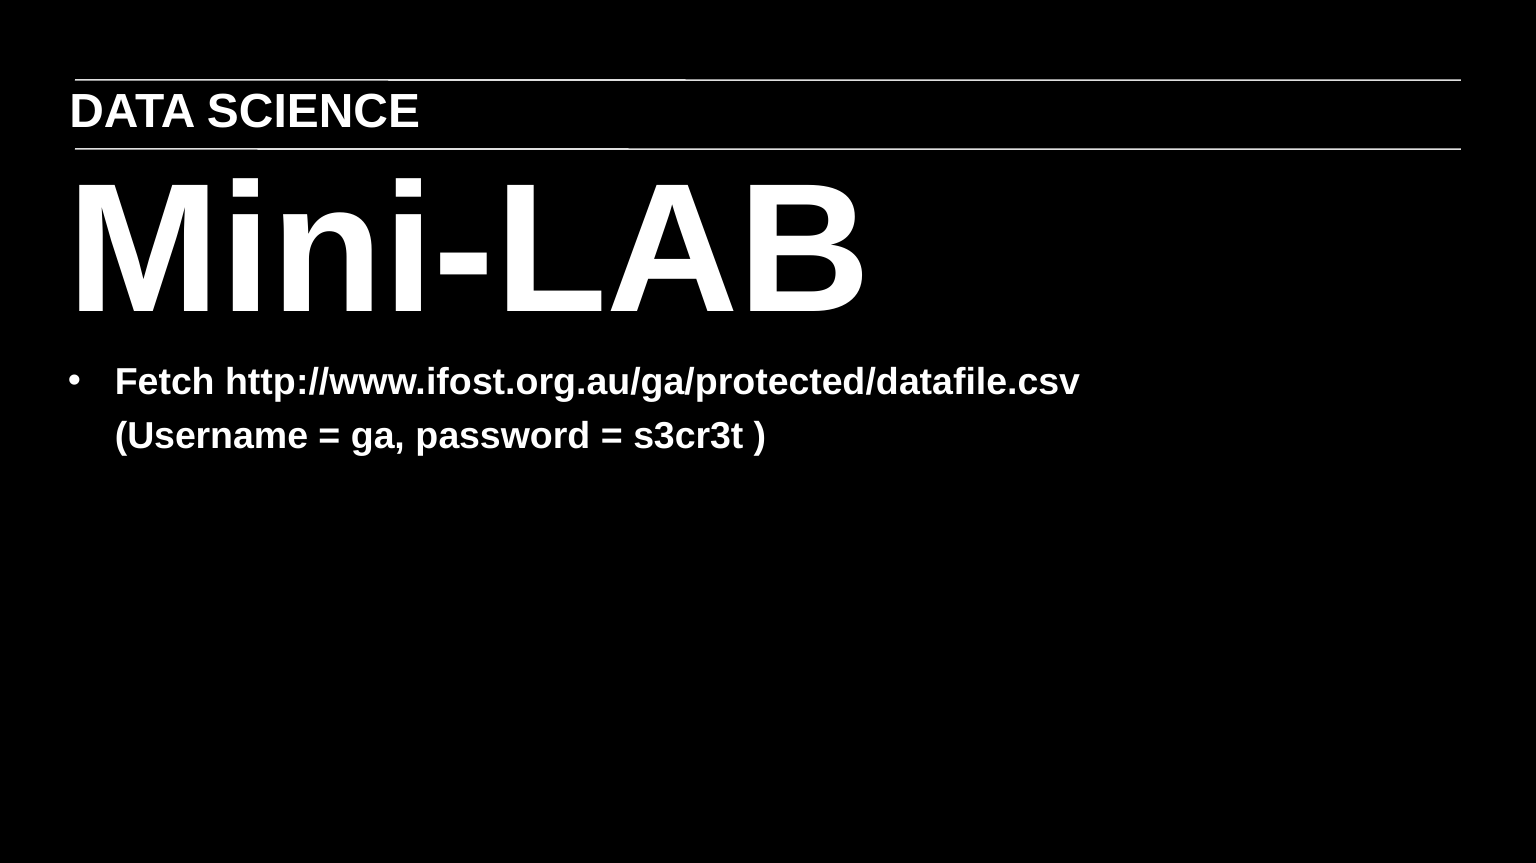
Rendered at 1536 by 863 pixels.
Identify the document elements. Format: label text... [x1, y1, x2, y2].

list DATA SCIENCE [60, 80, 1112, 184]
title Mini-LAB Fetch http://www.ifost.org.au/ga/protected/datafile.csv (Username = ga, password = s3cr3t ) [56, 182, 1440, 823]
